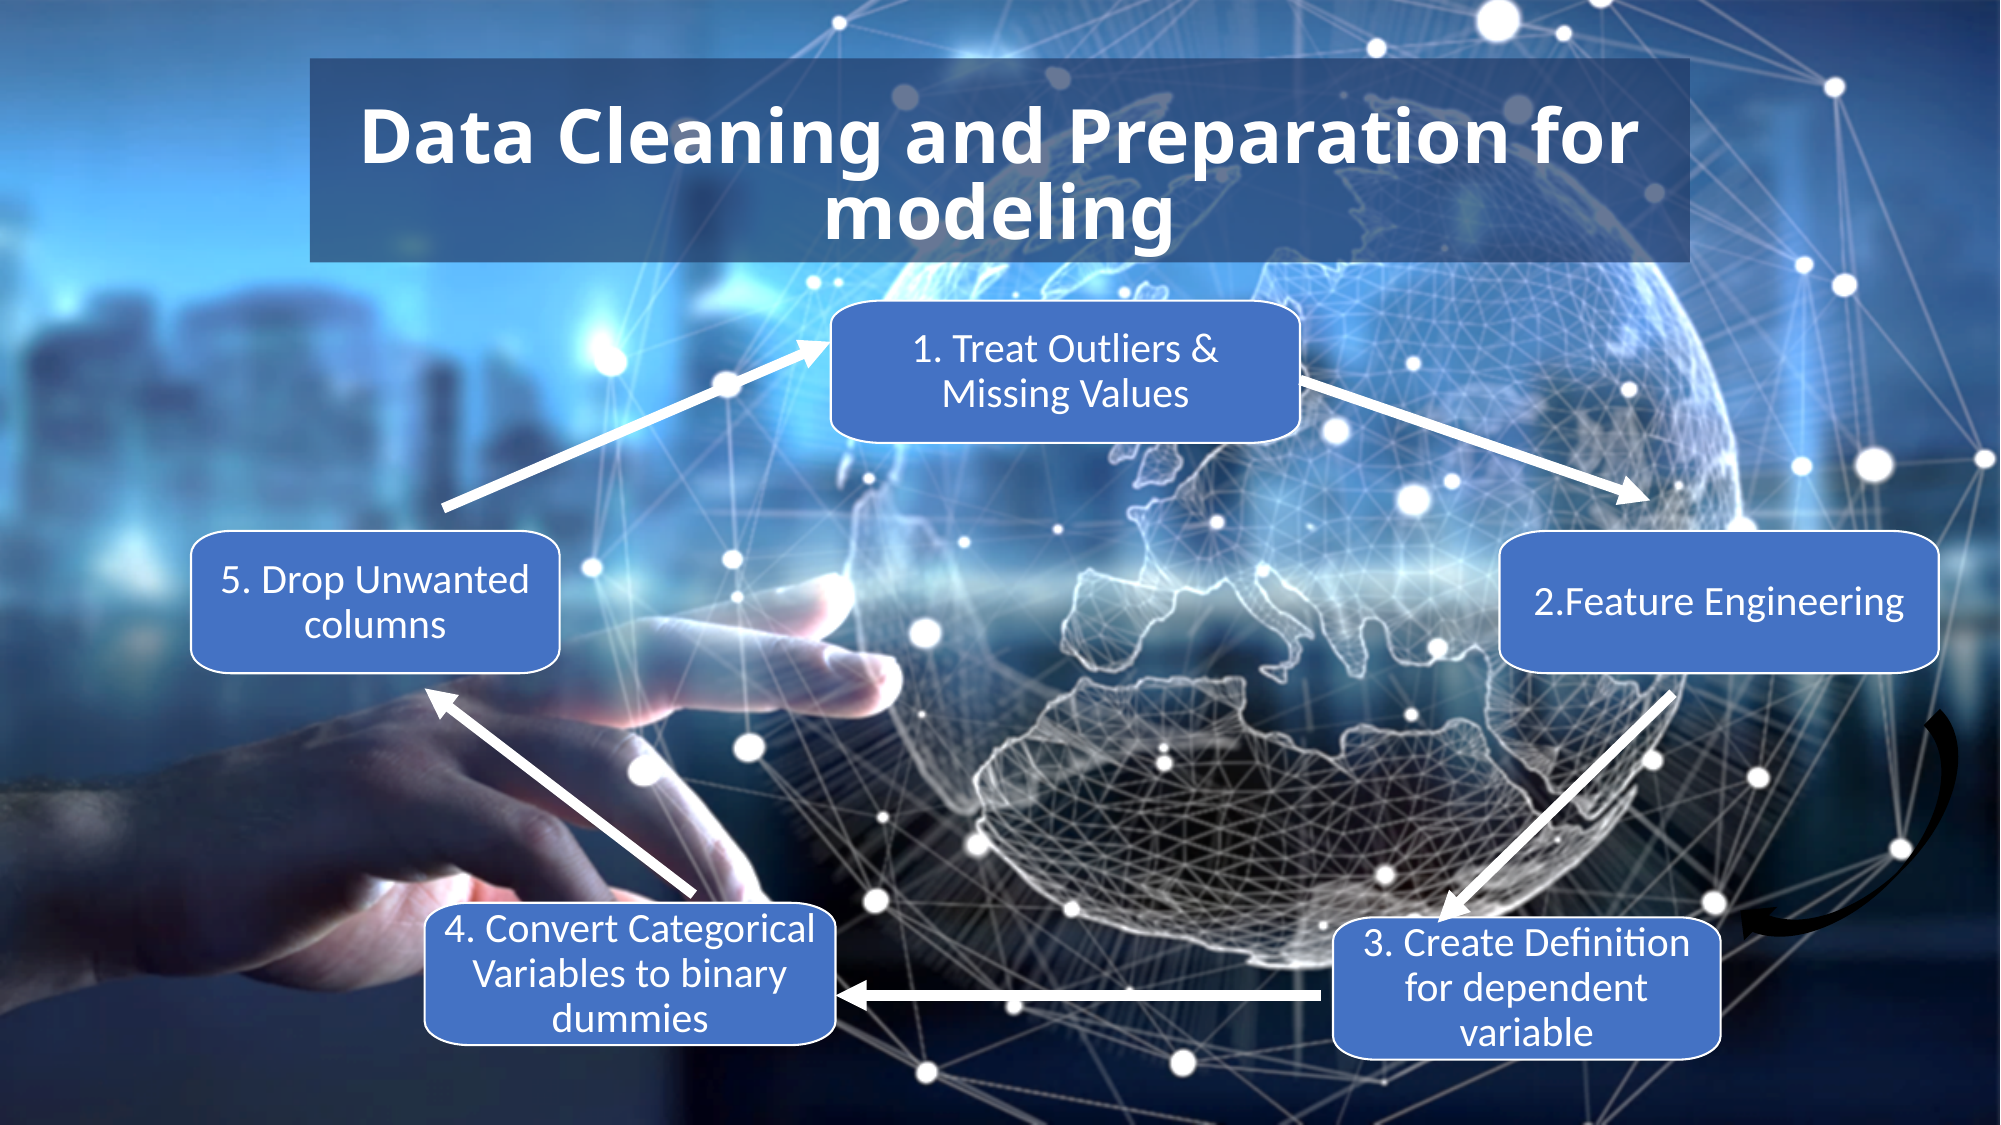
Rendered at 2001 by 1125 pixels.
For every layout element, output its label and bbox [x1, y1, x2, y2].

text_box [424, 688, 694, 895]
text_box [1300, 379, 1651, 501]
text_box [442, 341, 831, 509]
text_box [1437, 693, 1674, 923]
picture [0, 0, 2000, 1125]
